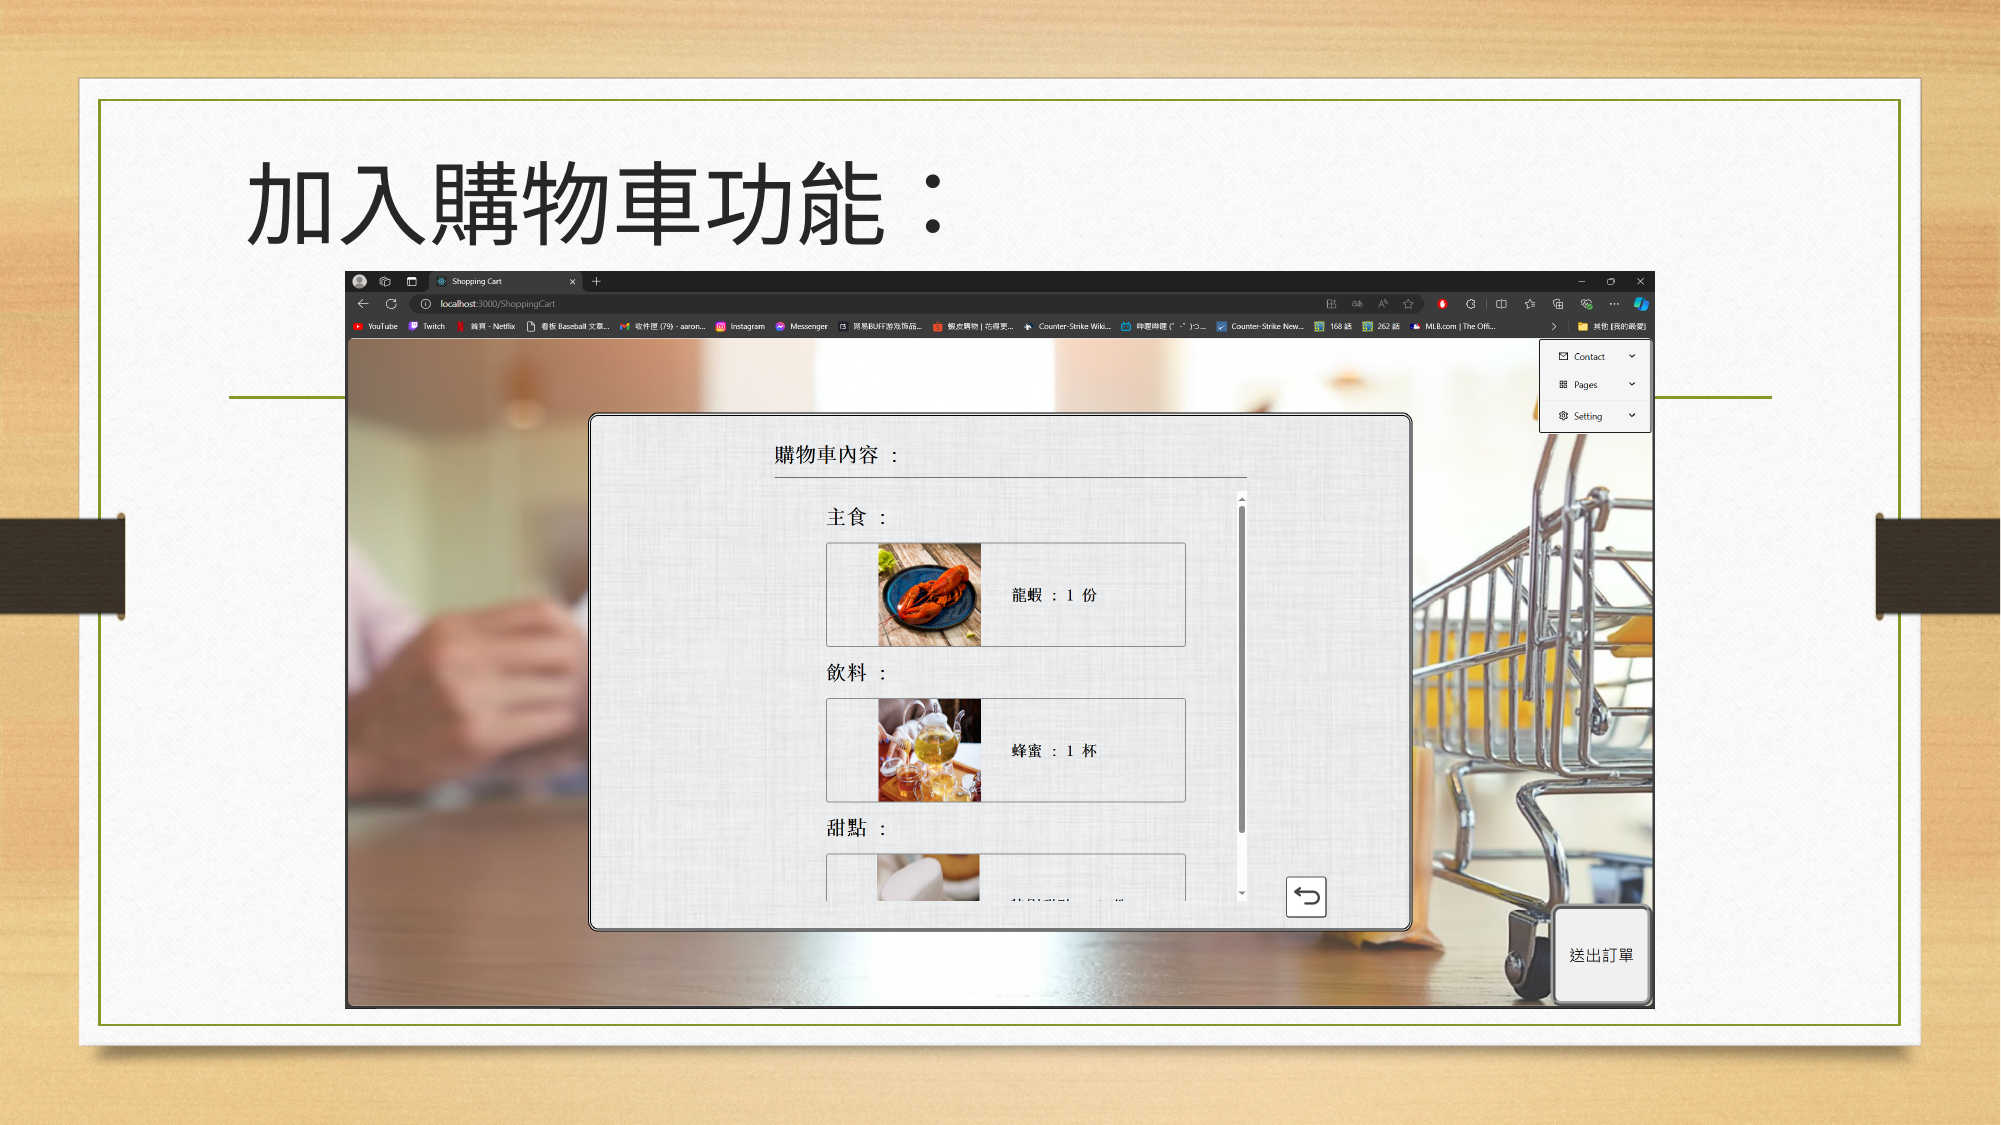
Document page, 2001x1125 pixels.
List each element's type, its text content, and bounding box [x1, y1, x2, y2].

picture [0, 0, 2001, 1125]
text_box 加入購物車功能： [0, 94, 1401, 309]
